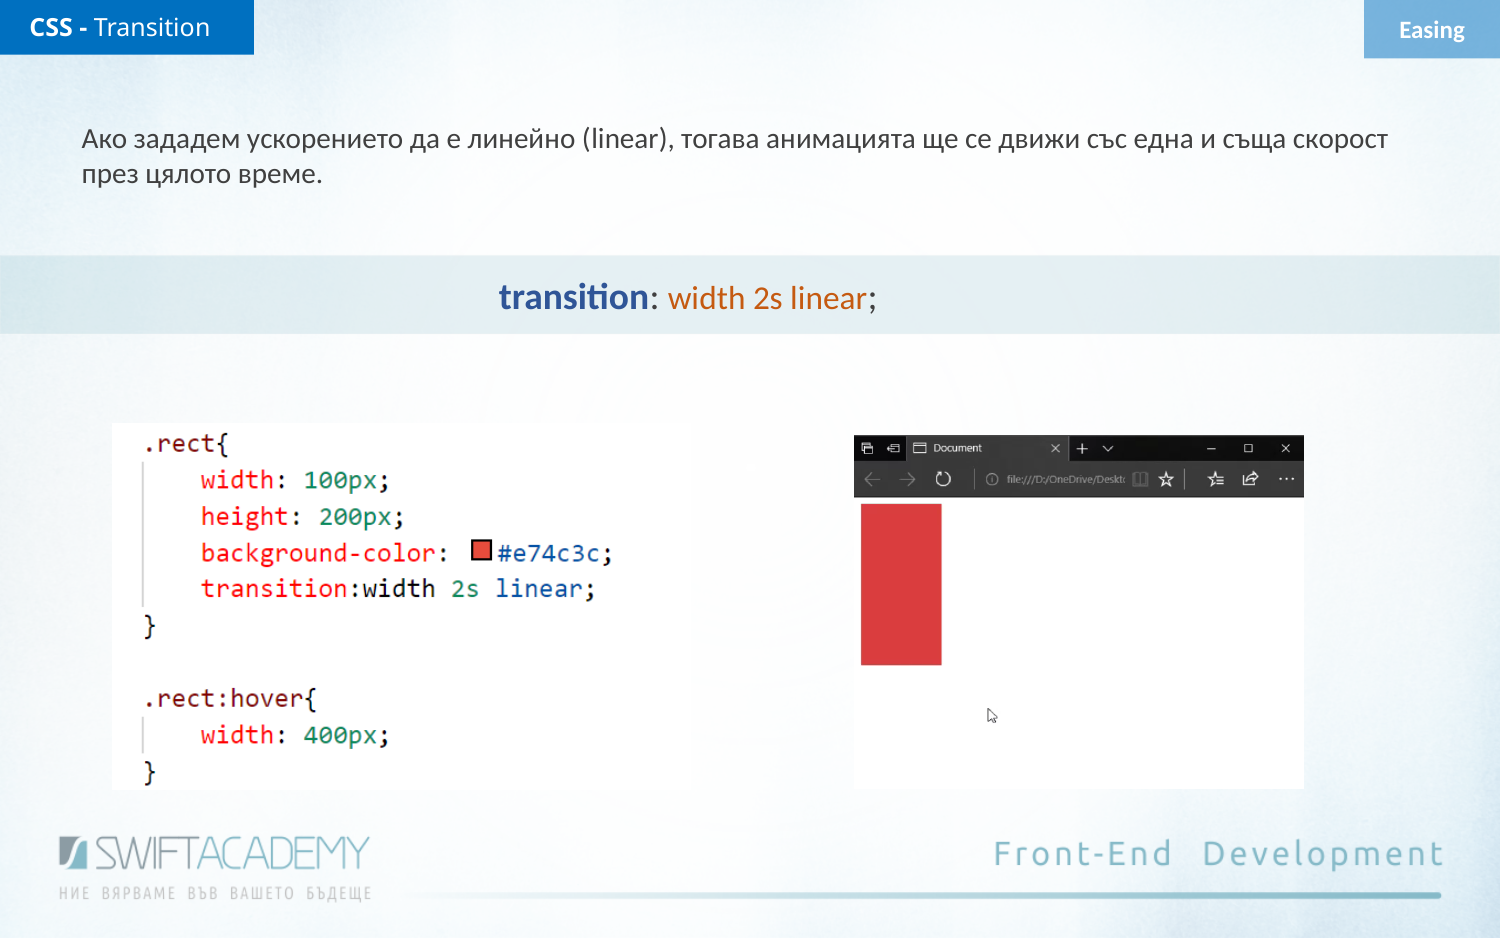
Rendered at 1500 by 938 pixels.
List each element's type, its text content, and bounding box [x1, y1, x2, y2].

text_box CSS - Transition [14, 4, 254, 49]
text_box [1363, 0, 1500, 59]
text_box [0, 0, 255, 56]
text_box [854, 434, 1305, 790]
text_box Easing [1364, 6, 1500, 52]
text_box Ако зададем ускорението да е линейно (linear), тогава анимацията ще се движи със една и съща скорост през цялото време. [66, 111, 1426, 197]
text_box [0, 254, 1500, 335]
text_box transition: width 2s linear; [484, 264, 893, 325]
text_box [112, 423, 691, 790]
